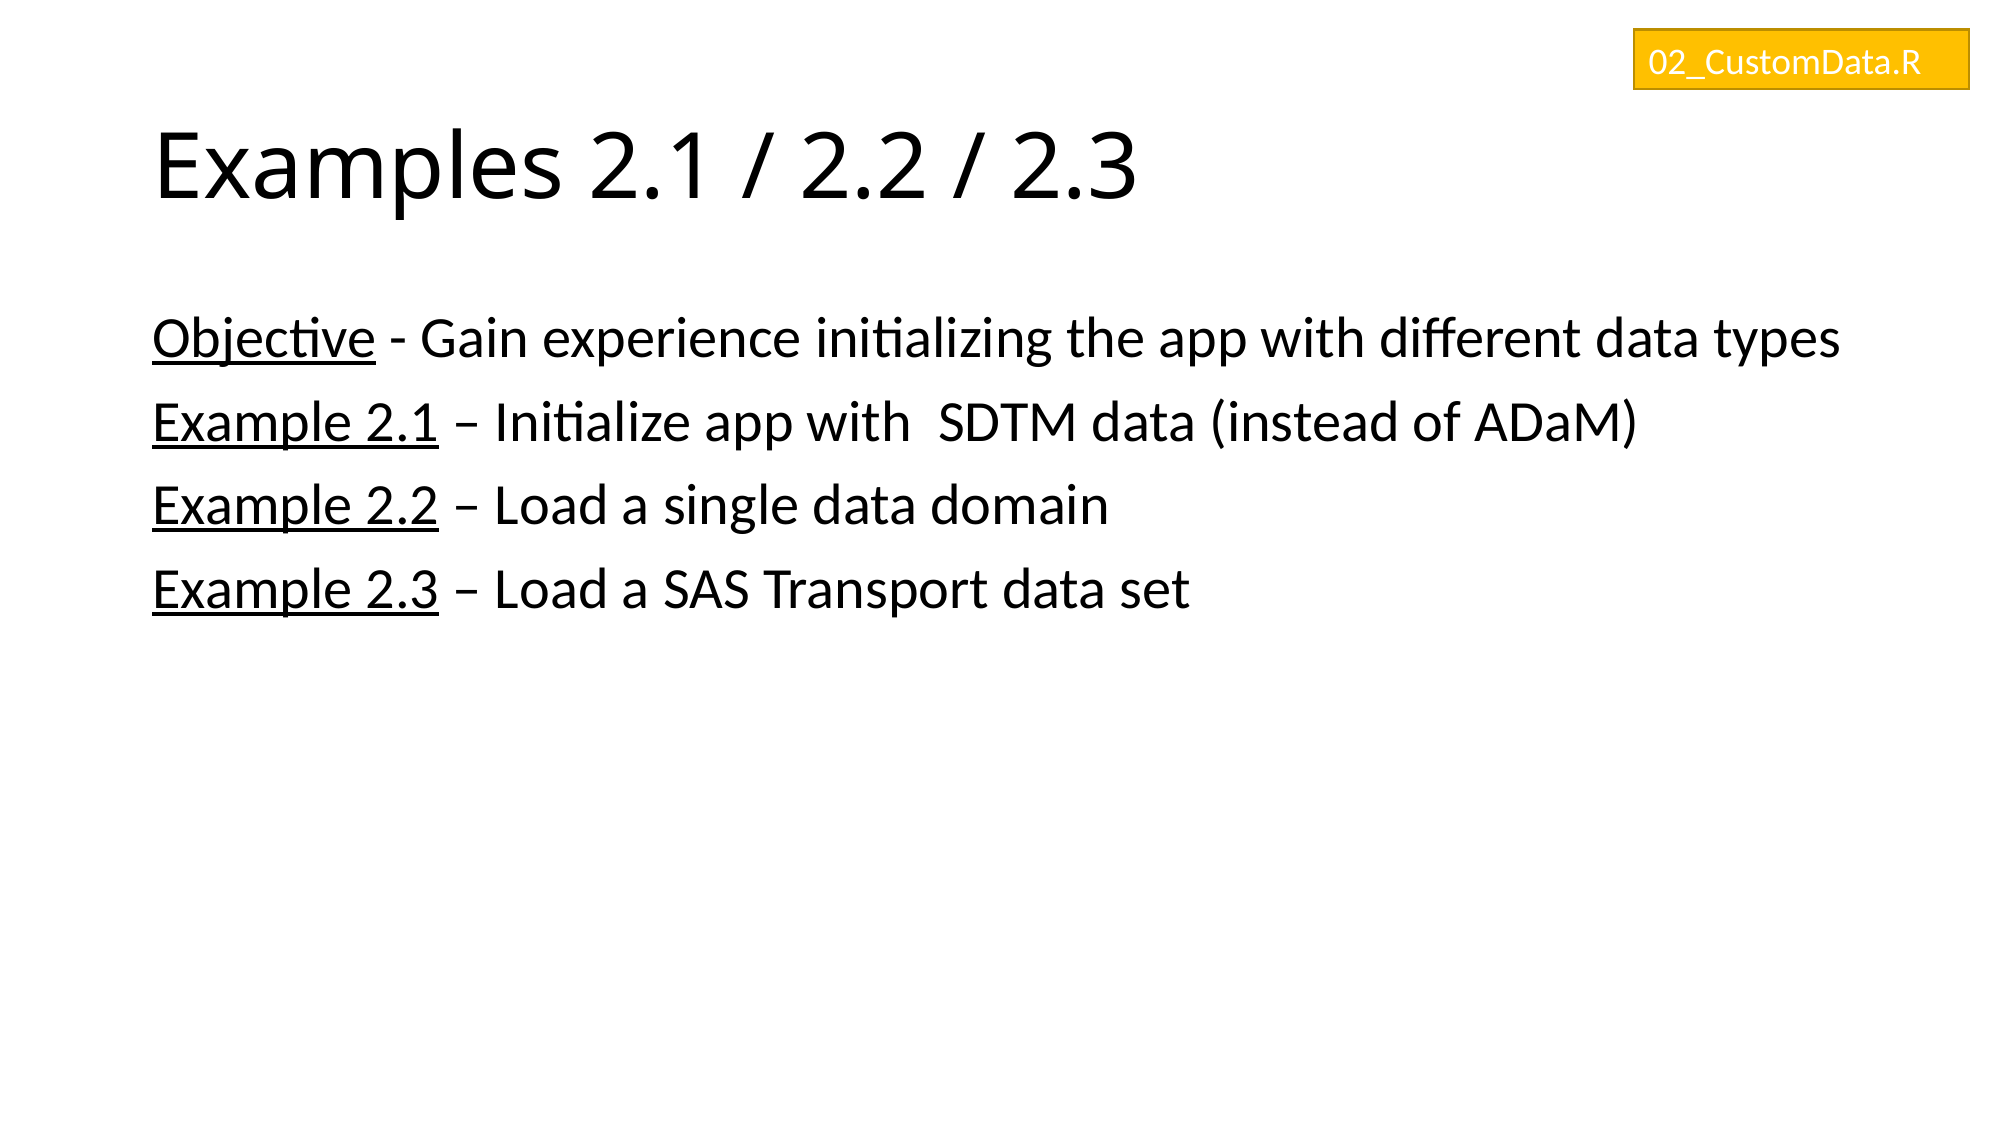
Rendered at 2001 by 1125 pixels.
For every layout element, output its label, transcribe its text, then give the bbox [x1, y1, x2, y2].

text_box 02_CustomData.R [1633, 28, 1970, 90]
title Examples 2.1 / 2.2 / 2.3 [137, 59, 1863, 278]
list Objective - Gain experience initializing the app with different data types Example 2.1 – Initialize app with SDTM data (instead of ADaM) Example 2.2 – Load a single data domain Example 2.3 – Load a SAS Transport data set [137, 299, 1922, 1014]
